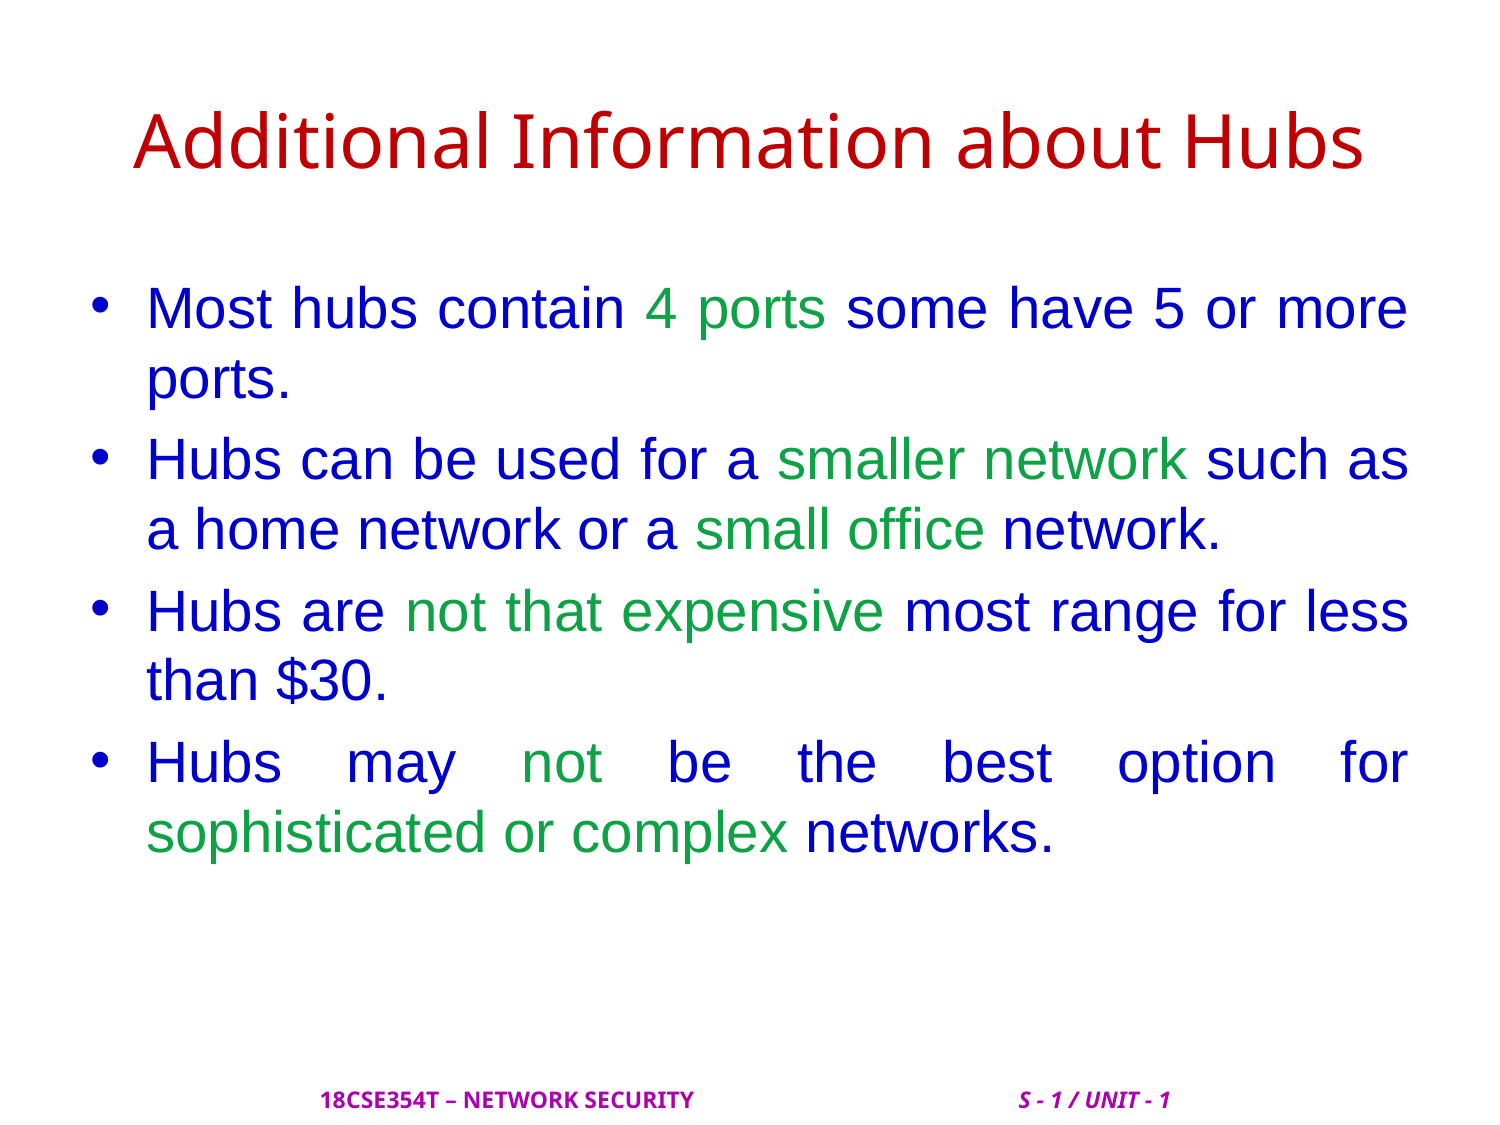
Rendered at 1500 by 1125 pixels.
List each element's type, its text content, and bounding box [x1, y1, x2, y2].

text_box 18CSE354T – NETWORK SECURITY S - 1 / UNIT - 1 [112, 1074, 1500, 1125]
title Additional Information about Hubs [75, 45, 1425, 233]
list Most hubs contain 4 ports some have 5 or more ports. Hubs can be used for a smaller network such as a home network or a small office network. Hubs are not that expensive most range for less than $30. Hubs may not be the best option for sophisticated or complex networks. [75, 262, 1425, 1005]
